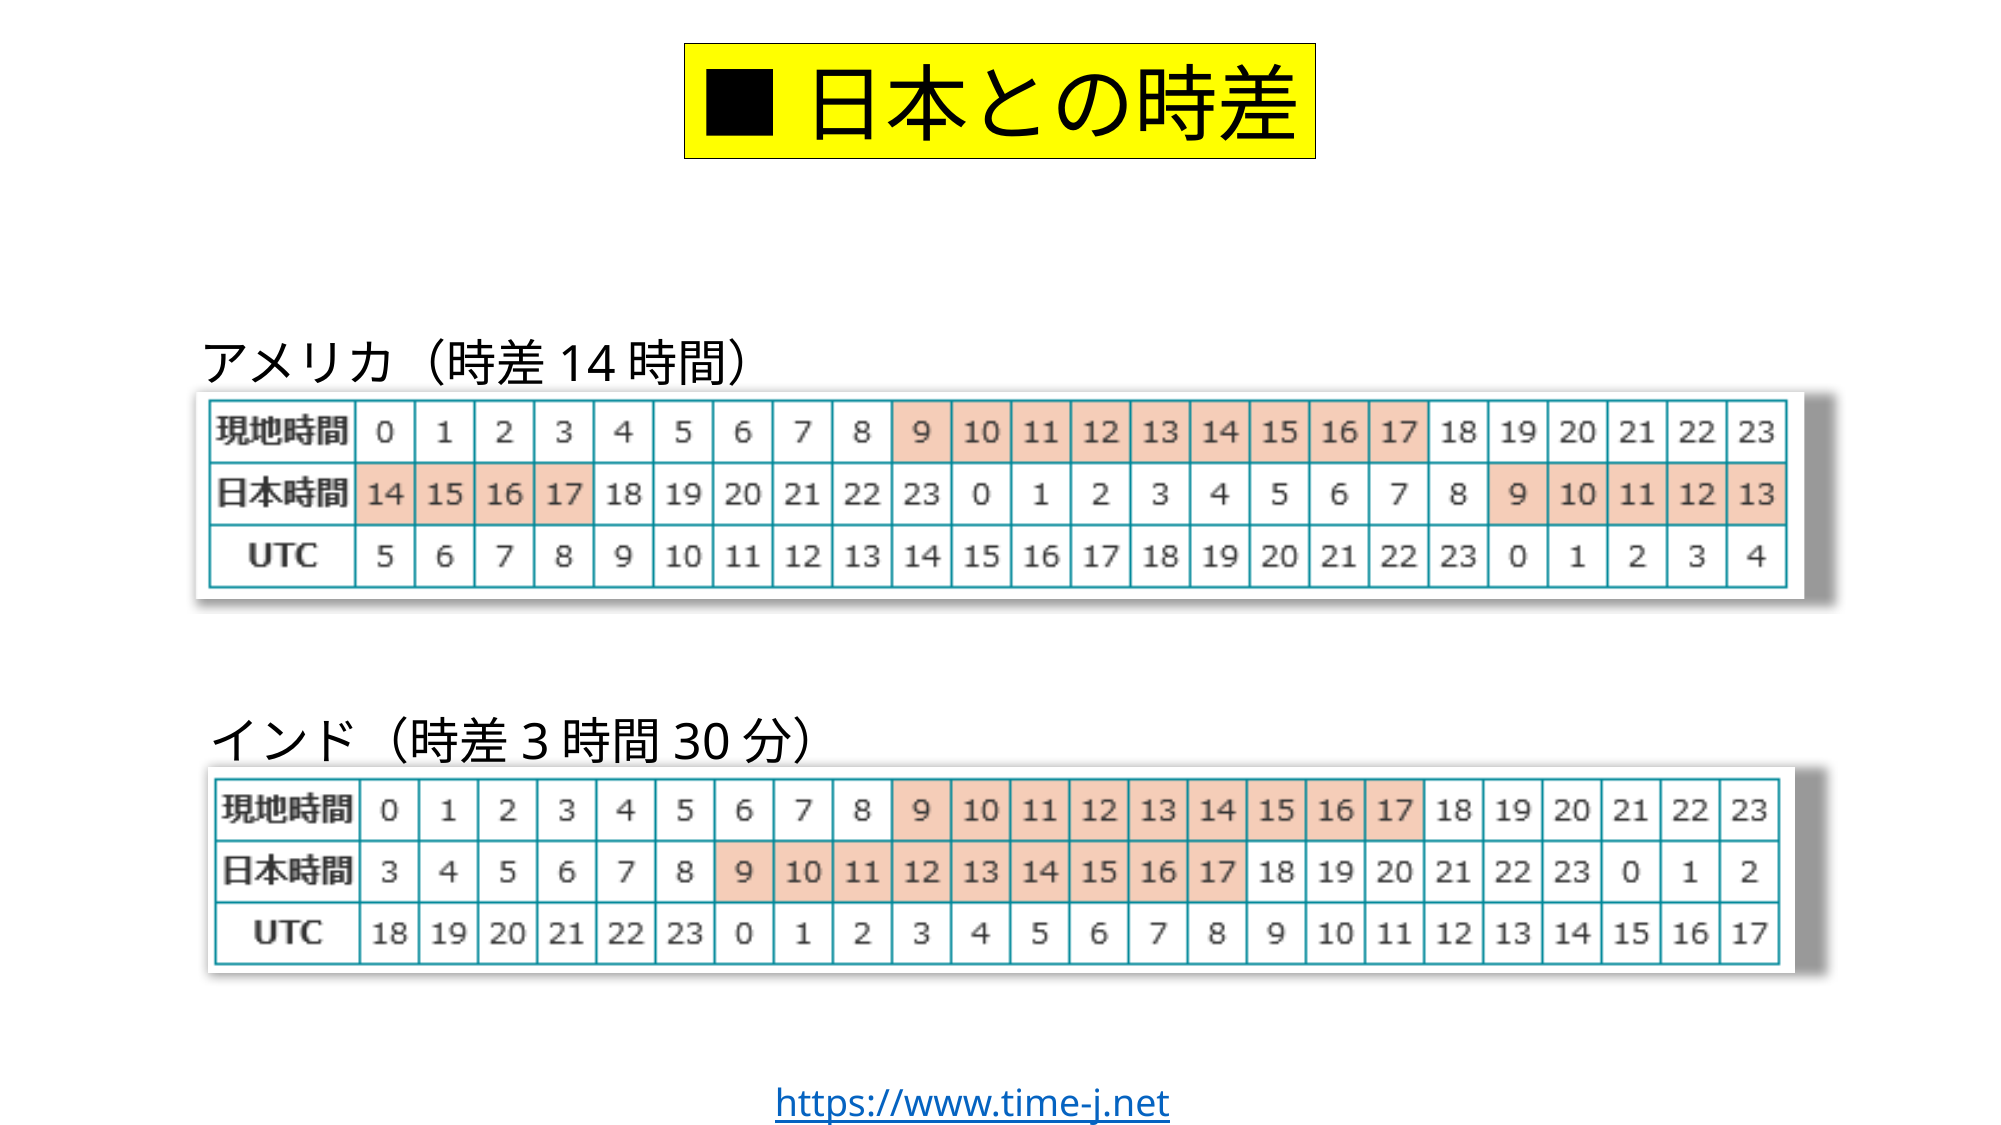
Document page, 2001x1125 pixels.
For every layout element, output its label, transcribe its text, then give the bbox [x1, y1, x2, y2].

picture [208, 767, 1795, 973]
picture [195, 392, 1805, 599]
text_box アメリカ（時差14時間） [184, 324, 793, 400]
text_box インド（時差3時間30分） [194, 702, 858, 777]
text_box ■日本との時差 [684, 43, 1316, 159]
text_box https://www.time-j.net [760, 1071, 1240, 1125]
